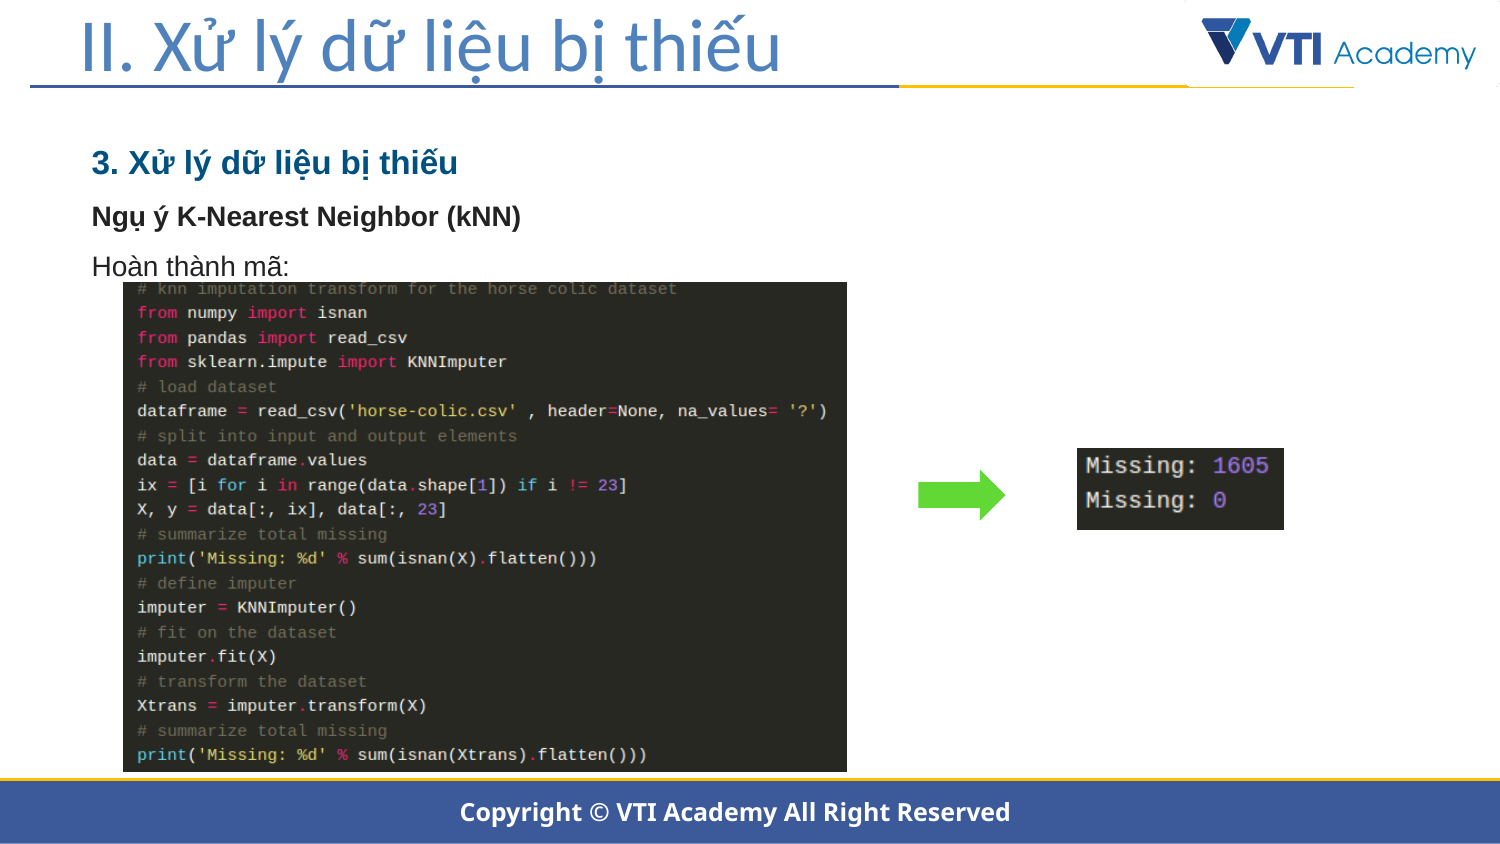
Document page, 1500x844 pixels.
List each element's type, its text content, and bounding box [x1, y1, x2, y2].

picture [1077, 447, 1285, 530]
text_box 3. Xử lý dữ liệu bị thiếu Ngụ ý K-Nearest Neighbor (kNN) Hoàn thành mã: [76, 106, 1386, 298]
picture [123, 282, 847, 773]
text_box II. Xử lý dữ liệu bị thiếu [73, 9, 1176, 74]
text_box [918, 469, 1006, 521]
picture [1184, 0, 1500, 87]
